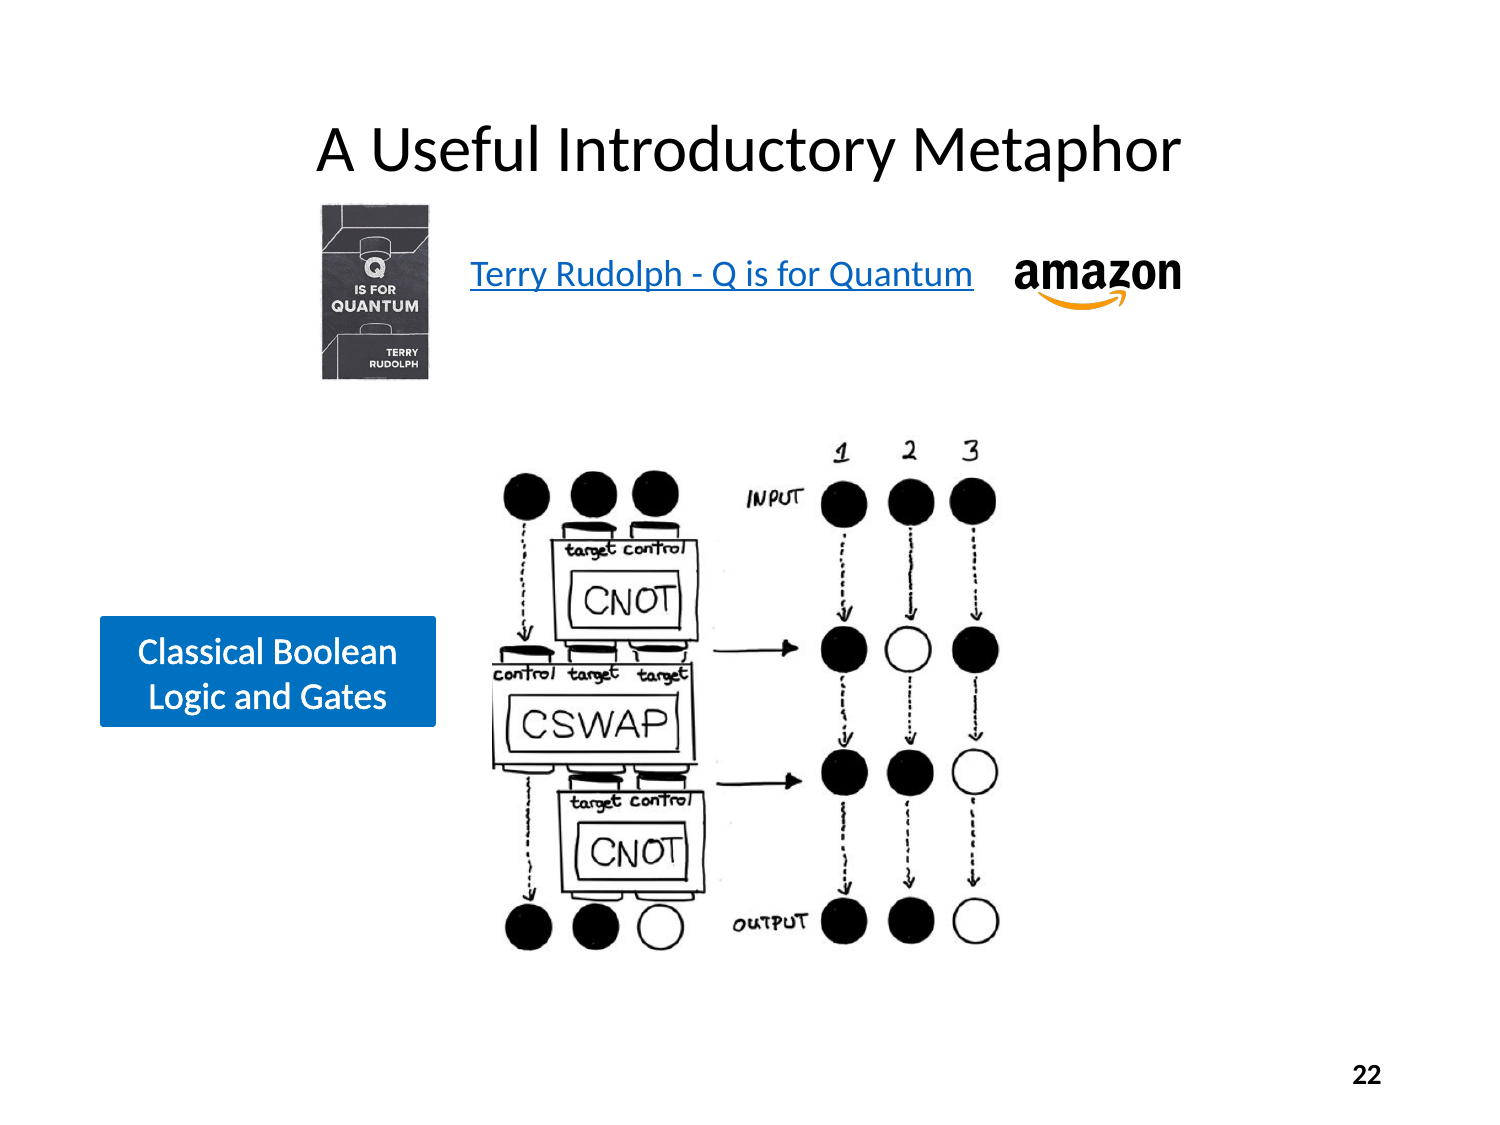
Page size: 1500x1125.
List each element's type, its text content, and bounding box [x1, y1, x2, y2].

text_box Classical Boolean Logic and Gates [102, 618, 433, 724]
picture [492, 422, 1008, 962]
slide_number 22 [1059, 1042, 1397, 1103]
title A Useful Introductory Metaphor [103, 59, 1397, 241]
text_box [319, 200, 1181, 382]
